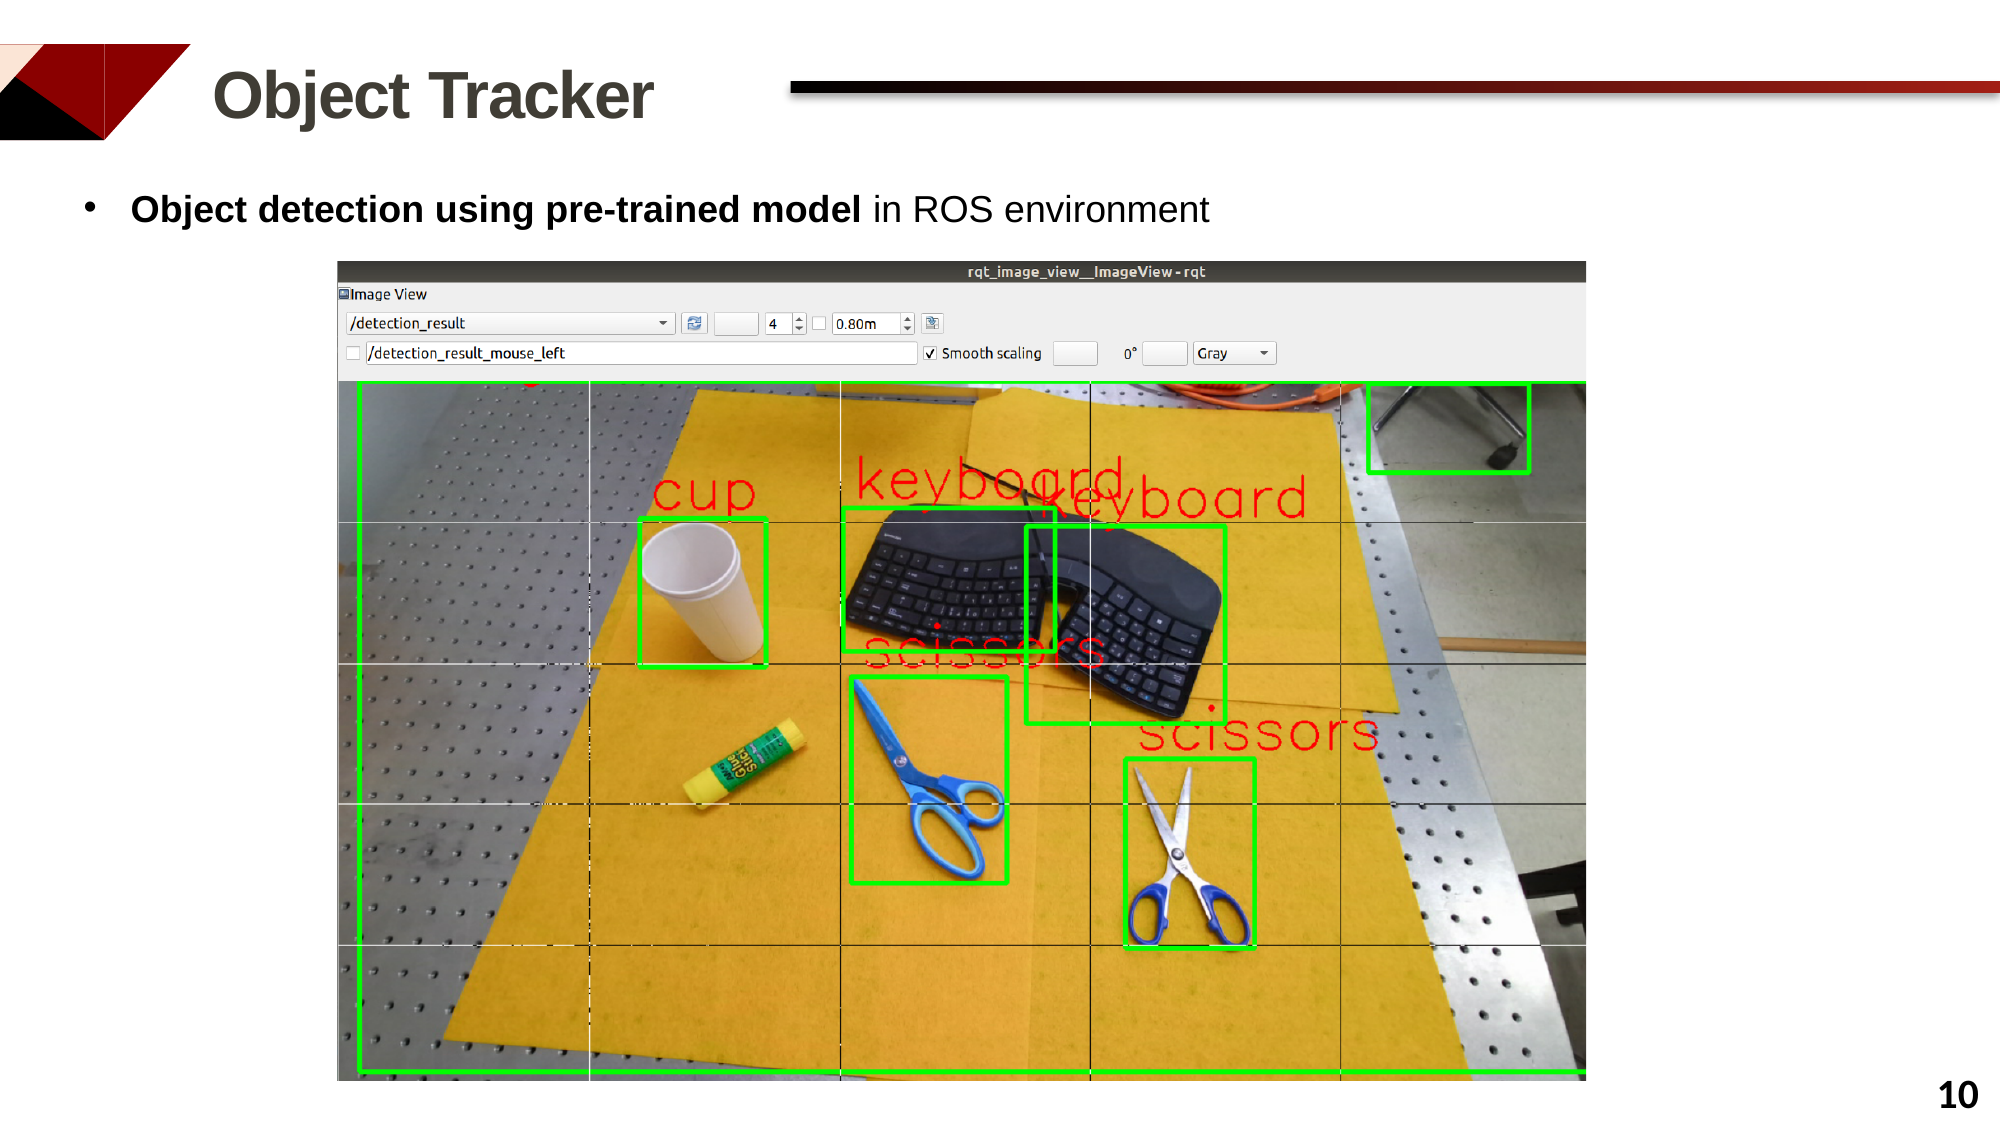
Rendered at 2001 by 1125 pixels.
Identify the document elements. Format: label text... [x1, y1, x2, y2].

text_box Object detection using pre-trained model in ROS environment [68, 177, 1855, 237]
text_box Object Tracker [191, 44, 1422, 139]
text_box 10 [1915, 1059, 2000, 1125]
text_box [0, 44, 191, 141]
text_box [1422, 80, 2000, 93]
picture [337, 261, 1587, 1081]
